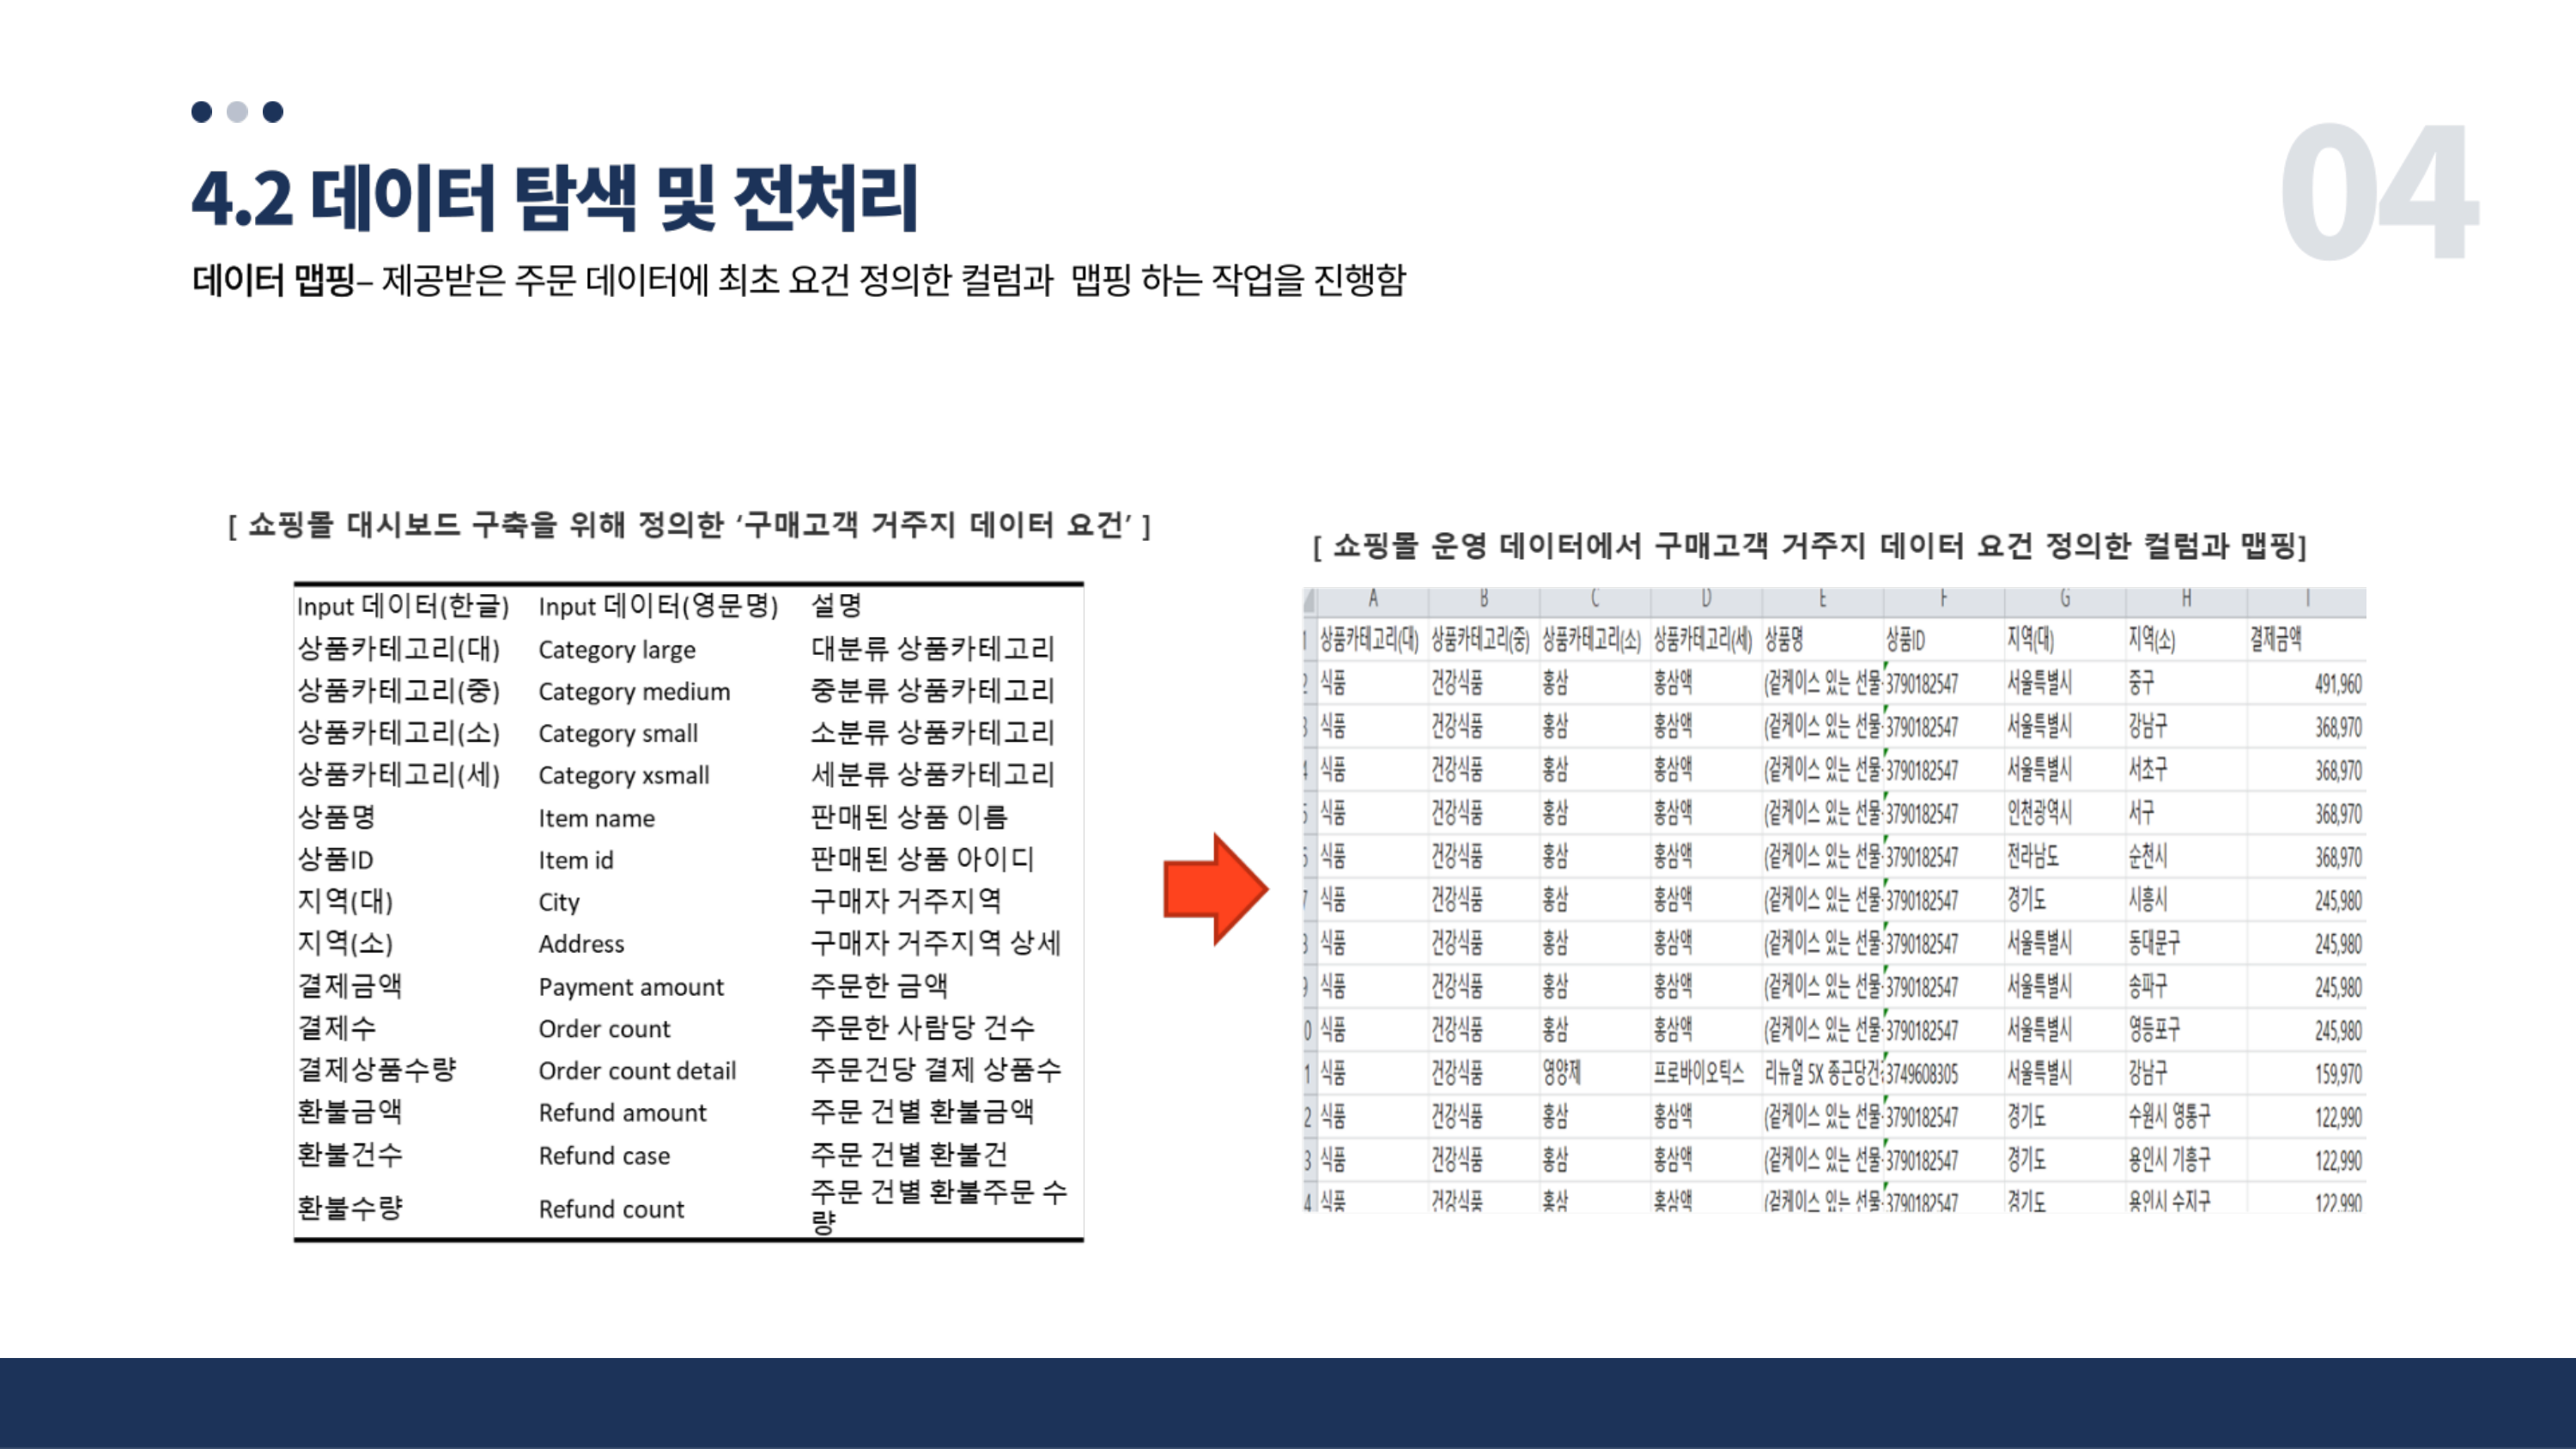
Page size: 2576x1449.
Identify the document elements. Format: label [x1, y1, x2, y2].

text_box [0, 1358, 2576, 1449]
text_box [263, 101, 284, 123]
picture [180, 133, 1423, 313]
text_box [227, 101, 248, 123]
text_box [209, 498, 2366, 1258]
picture [2252, 32, 2565, 343]
text_box [191, 101, 213, 123]
